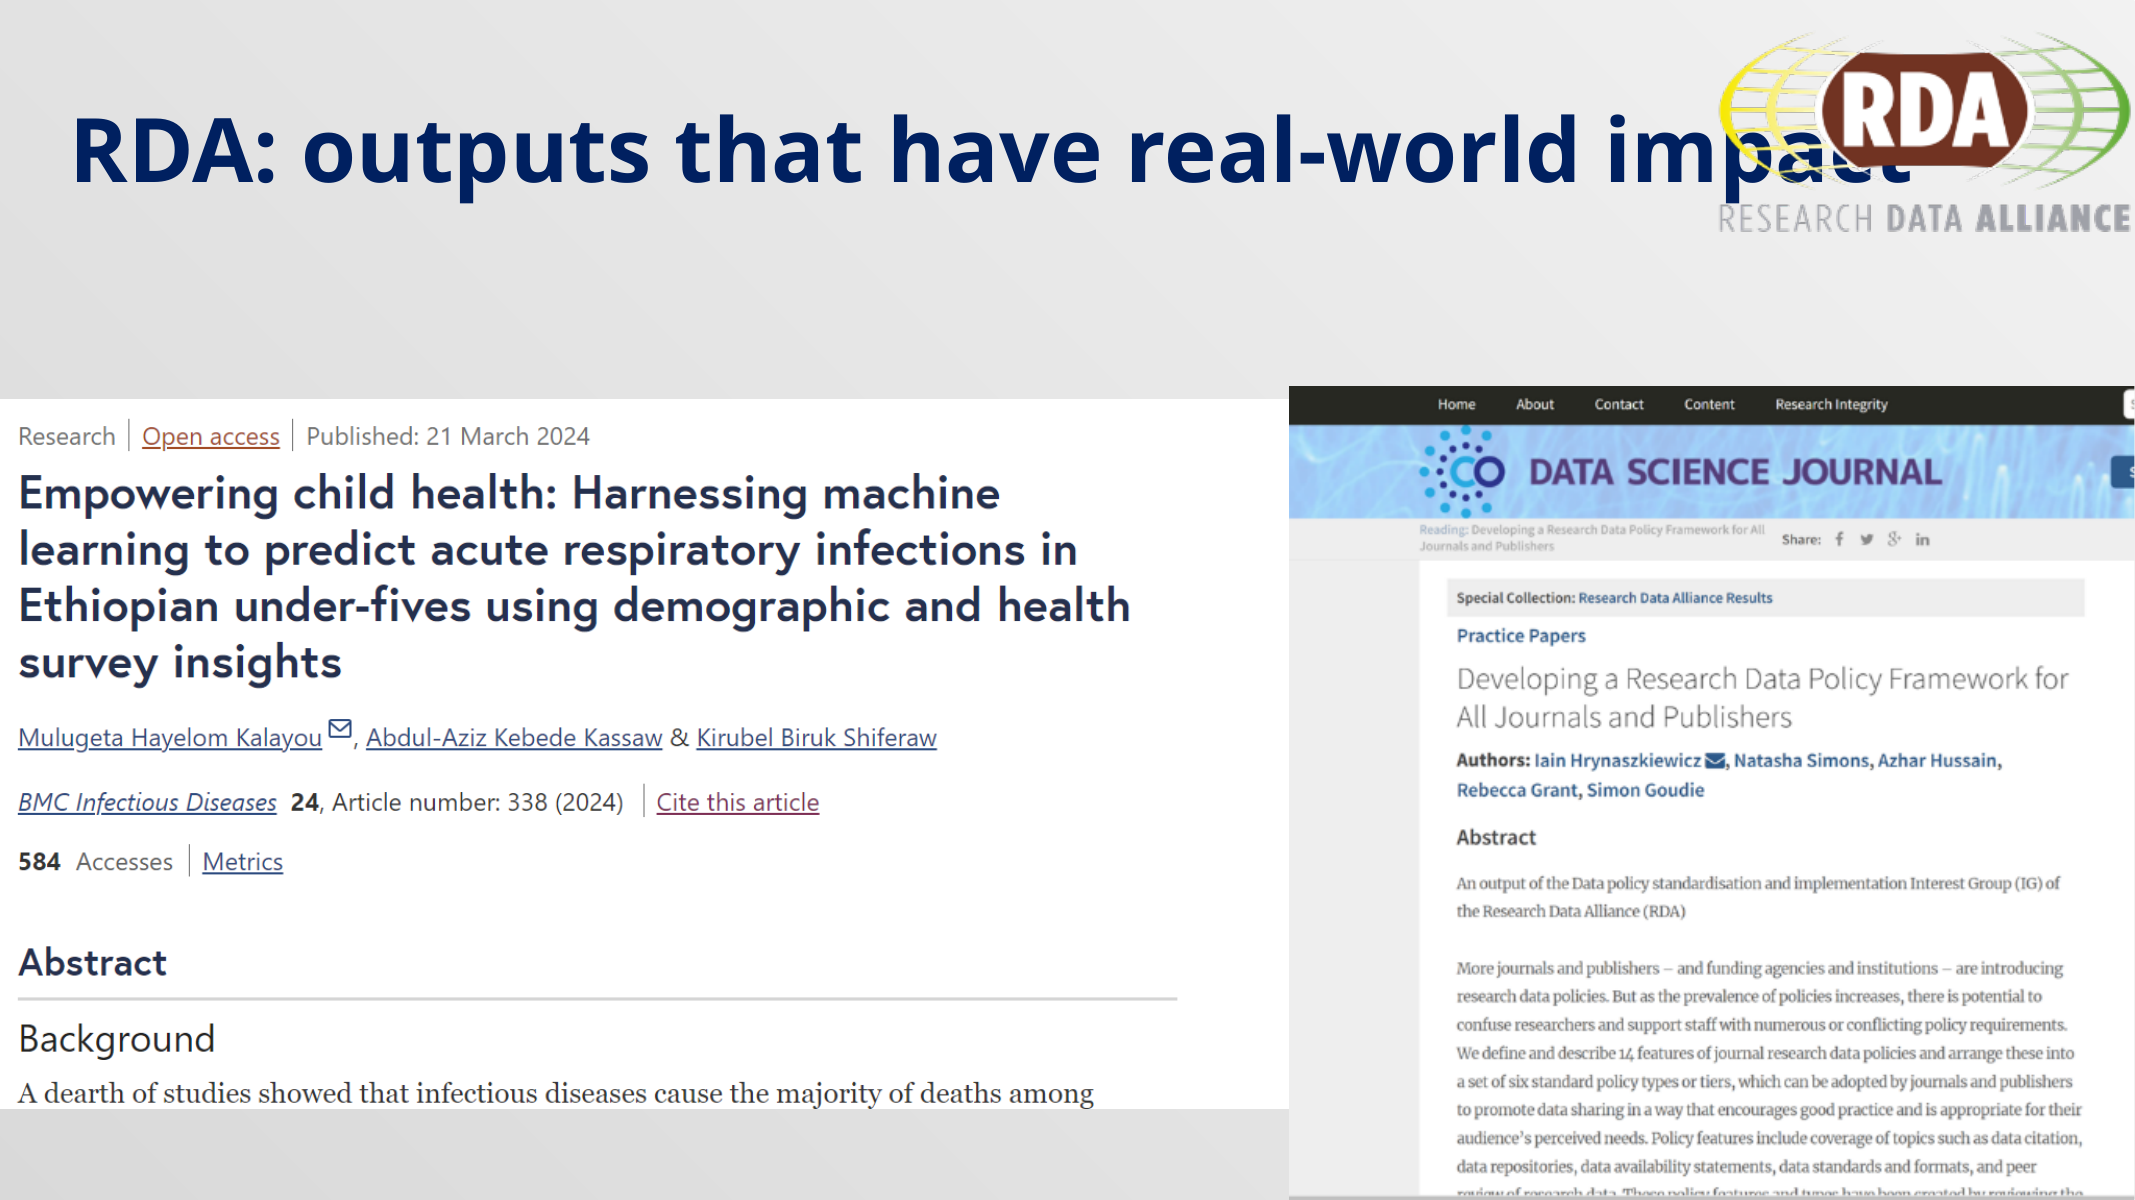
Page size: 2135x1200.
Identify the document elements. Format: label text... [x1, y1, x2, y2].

text_box RDA: outputs that have real-world impact [48, 71, 1704, 222]
picture [0, 386, 2135, 1200]
picture [1704, 6, 2135, 257]
